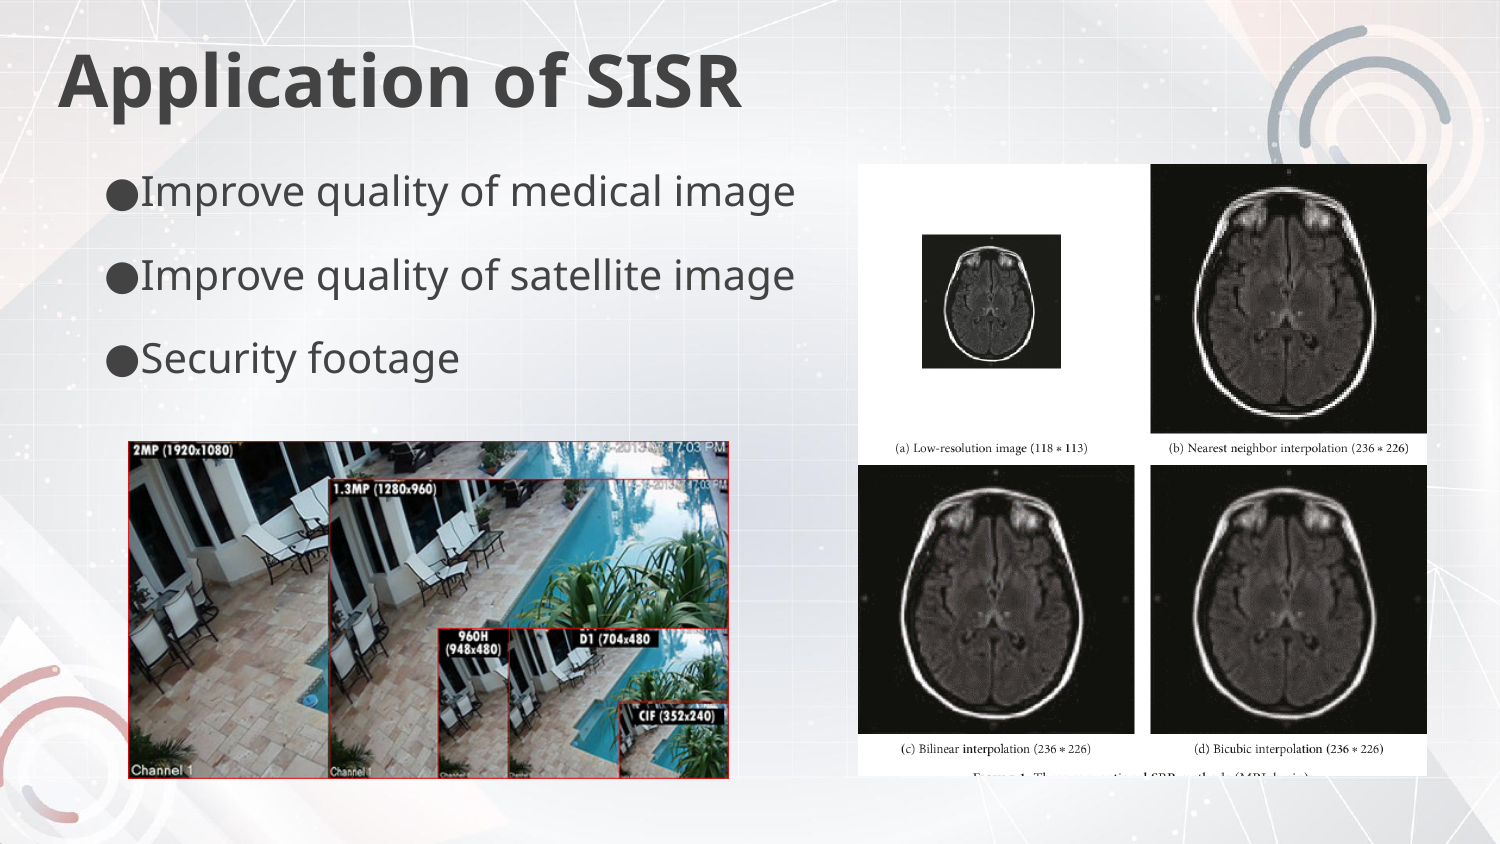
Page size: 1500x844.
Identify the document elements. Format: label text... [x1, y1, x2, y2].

title Application of SISR [43, 19, 1308, 114]
list Improve quality of medical image Improve quality of satellite image Security footage [85, 114, 859, 481]
picture [0, 0, 1500, 844]
